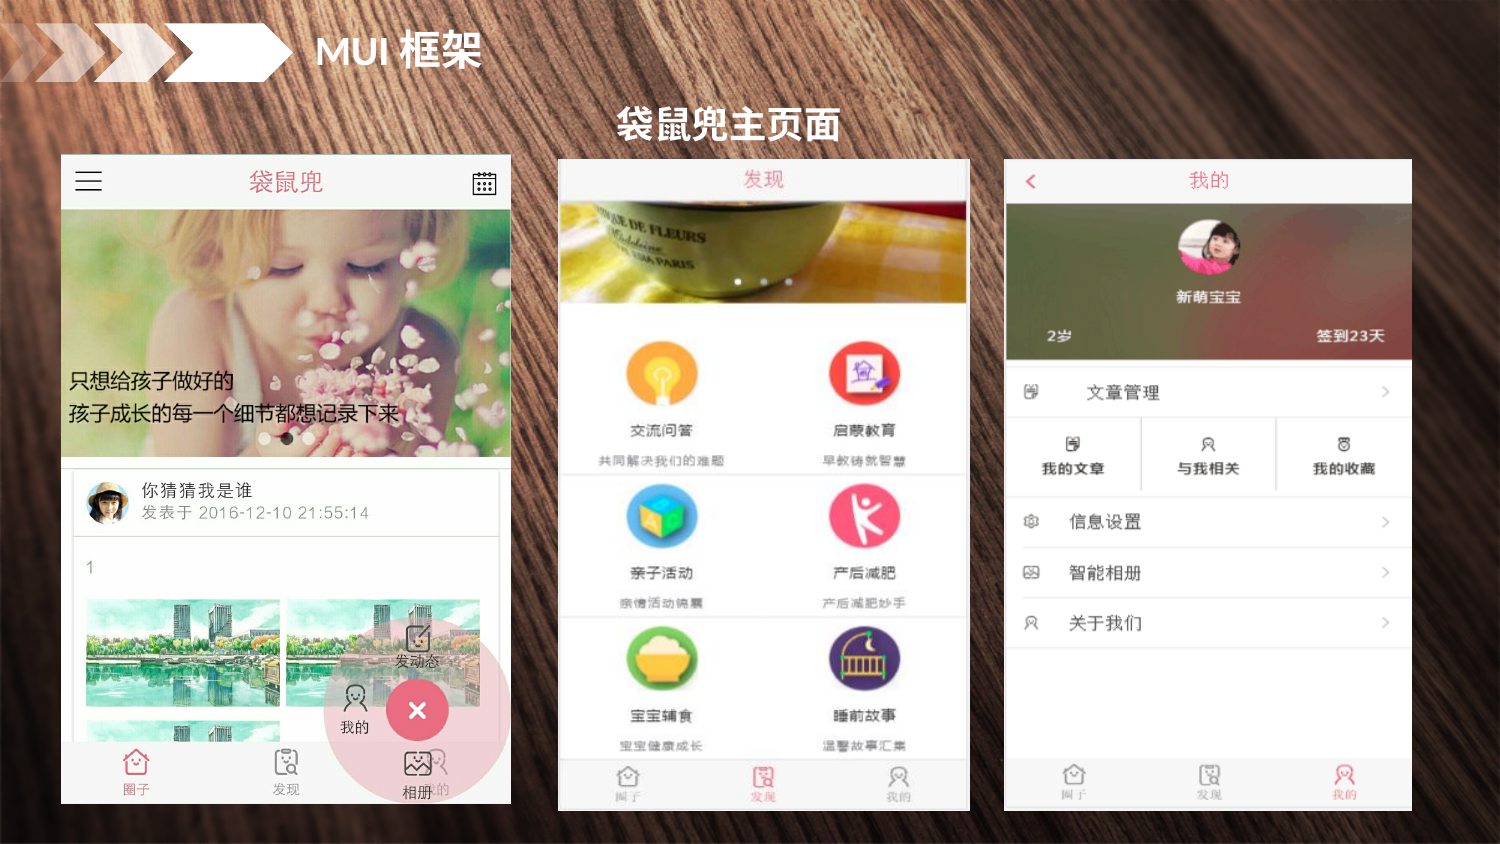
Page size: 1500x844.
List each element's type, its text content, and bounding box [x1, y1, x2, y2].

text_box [0, 16, 494, 83]
text_box 袋鼠兜主页面 [524, 94, 935, 154]
picture [0, 0, 1500, 844]
